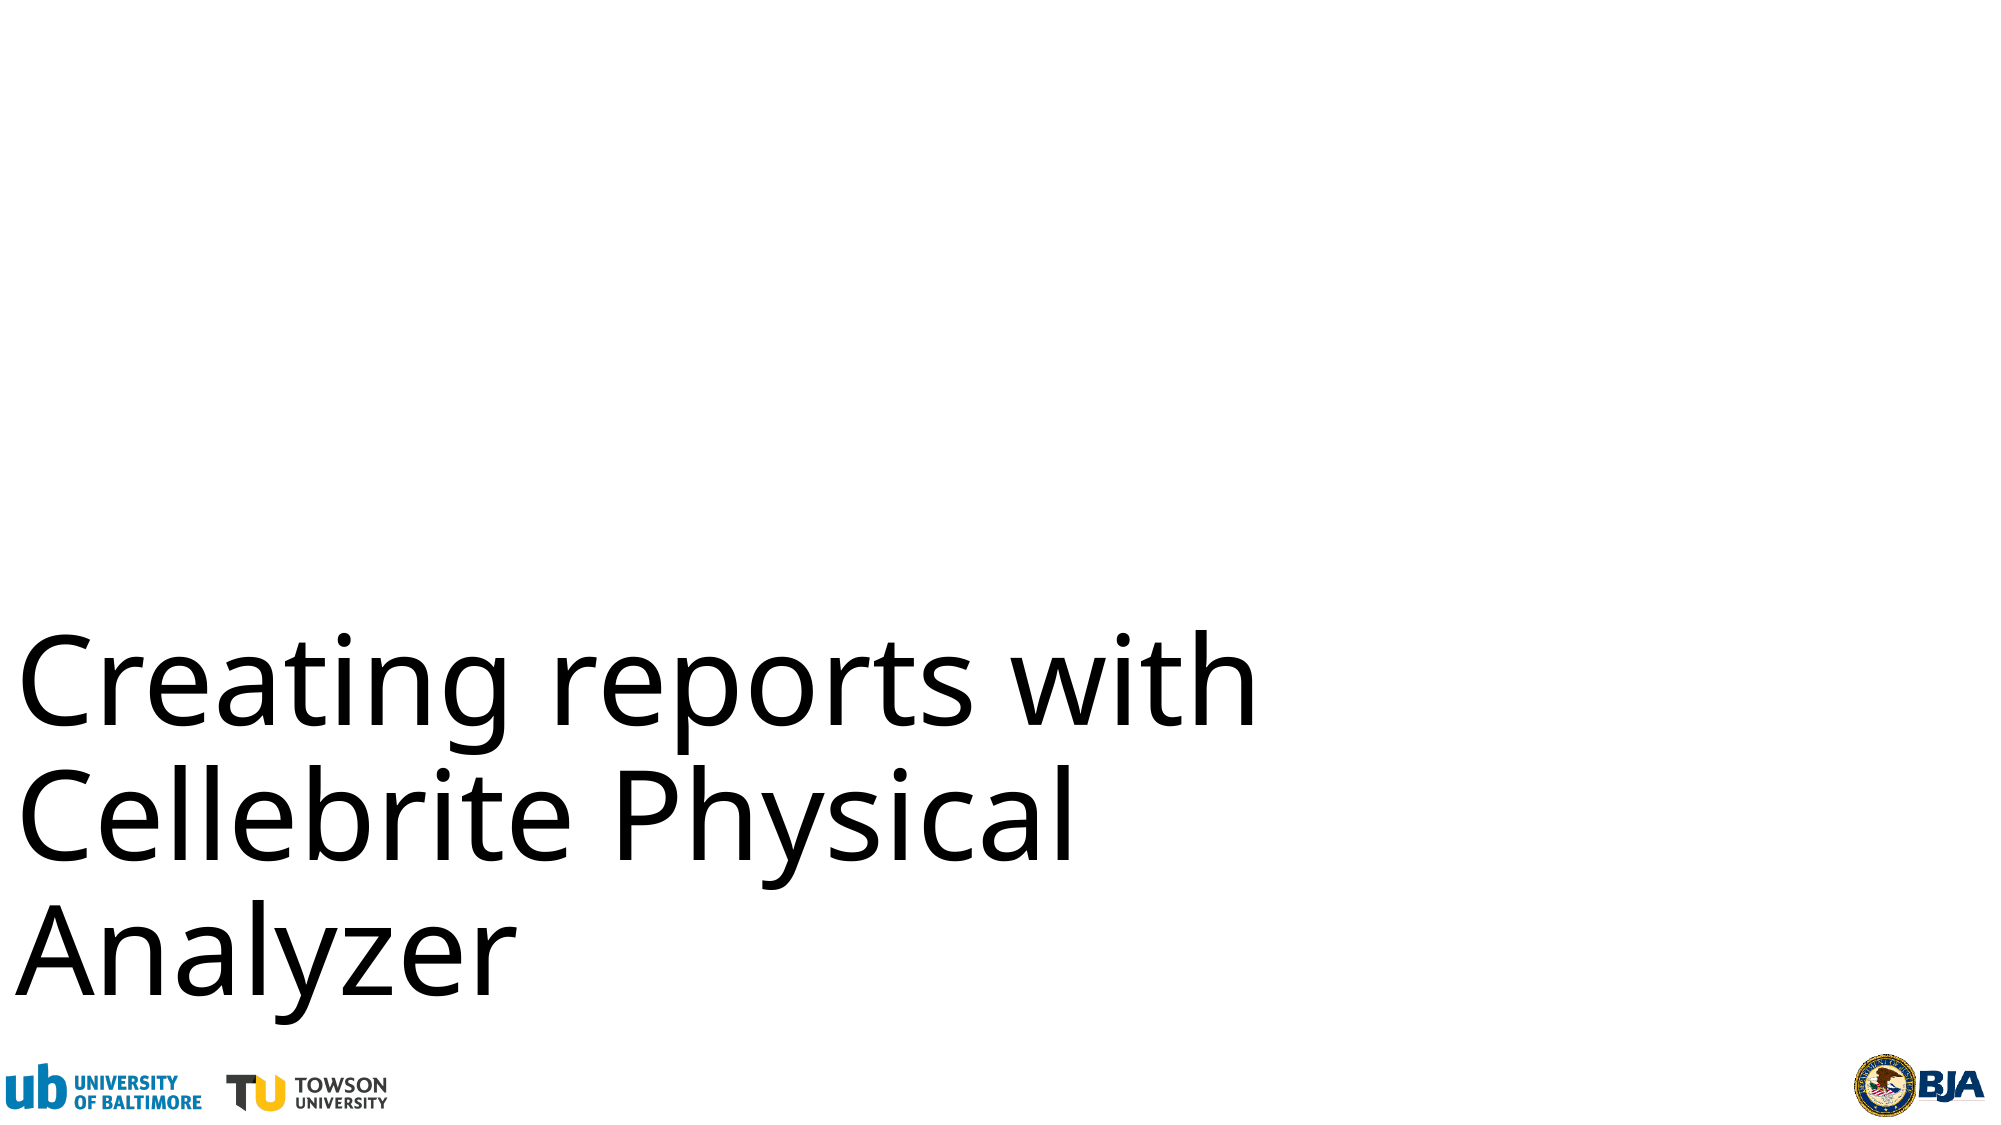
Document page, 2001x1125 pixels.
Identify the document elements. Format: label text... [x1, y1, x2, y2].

picture [1854, 1054, 1986, 1117]
picture [0, 1031, 407, 1125]
title Creating reports with Cellebrite Physical Analyzer [0, 562, 1450, 1031]
